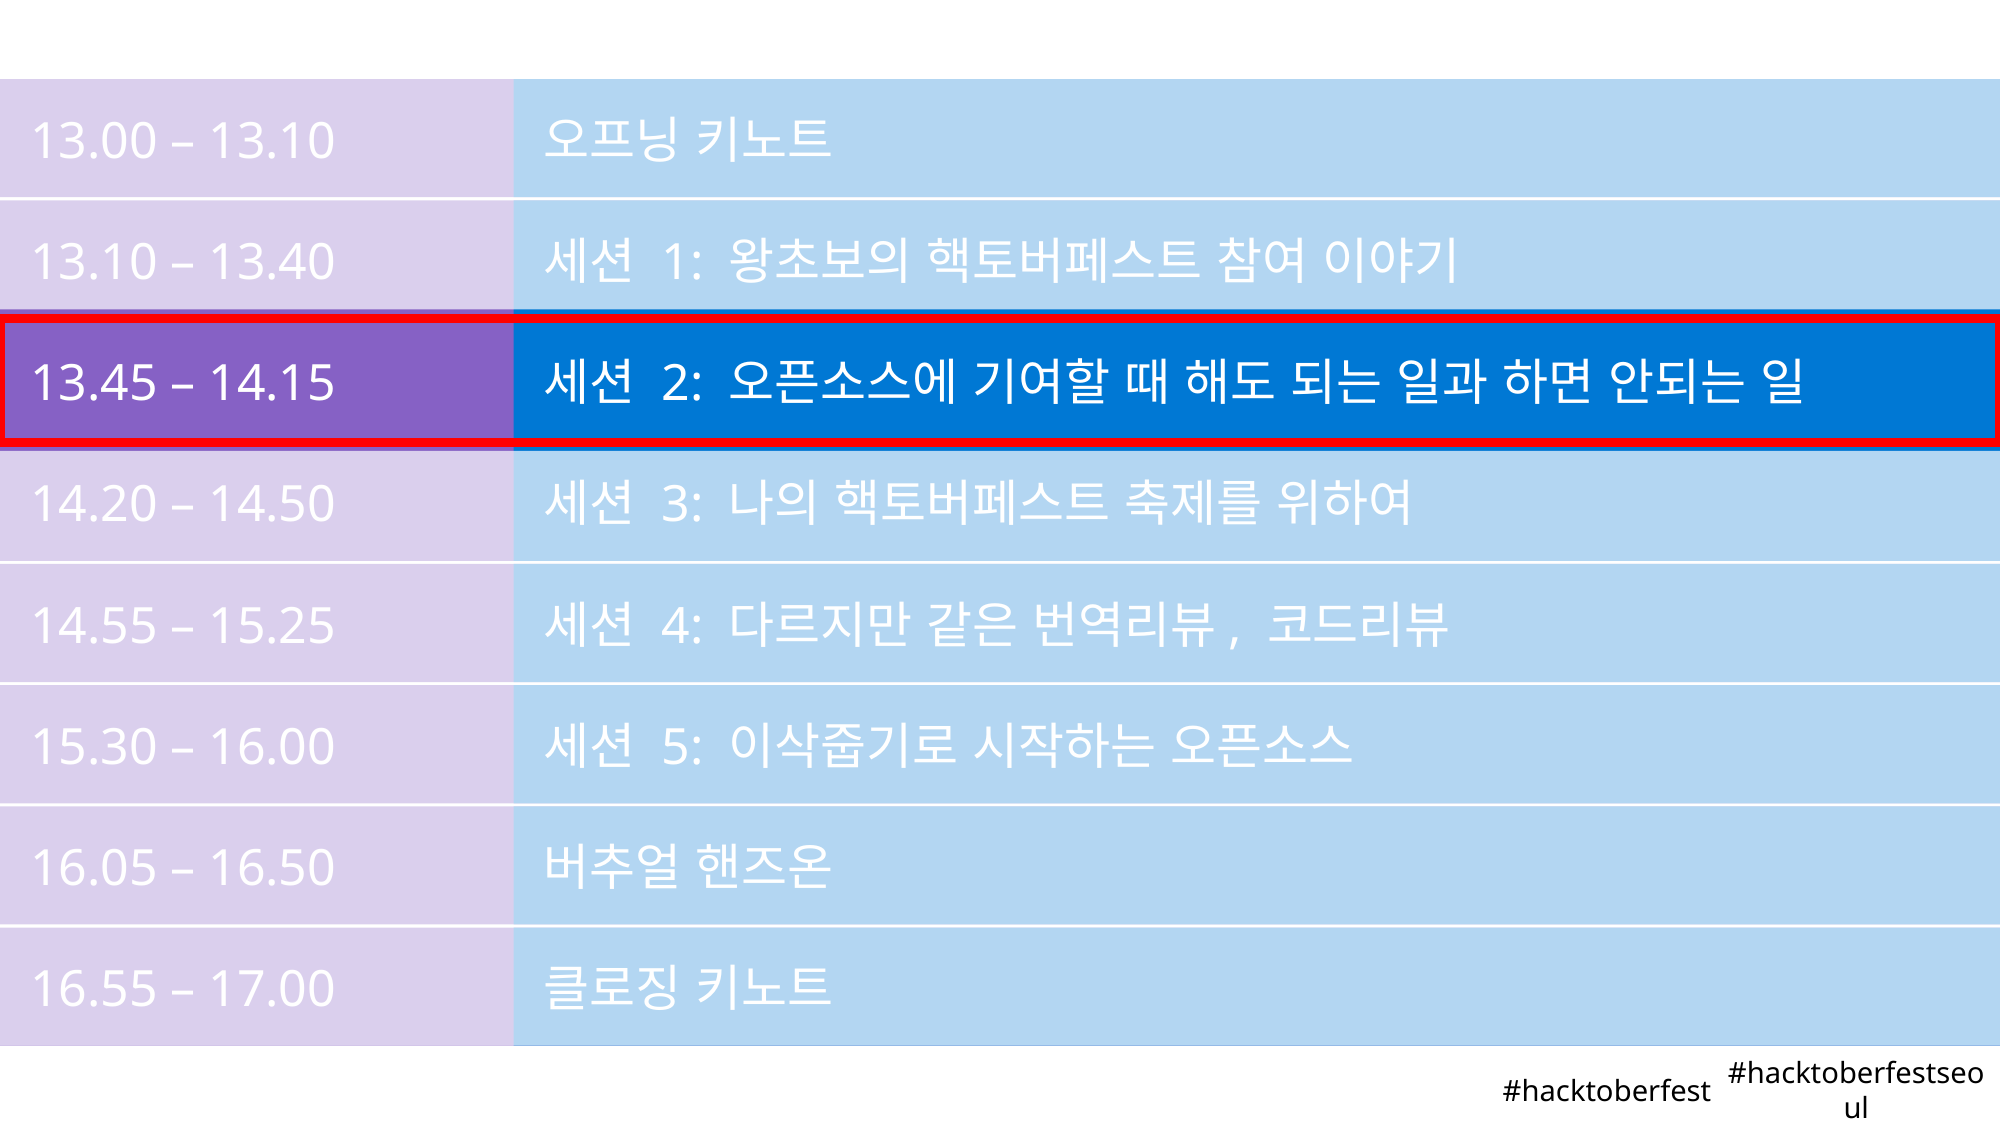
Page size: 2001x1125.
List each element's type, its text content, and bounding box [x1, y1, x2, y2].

text_box 세션 3: 나의 핵토버페스트 축제를 위하여 [513, 444, 2000, 450]
text_box 13.10 – 13.40 [0, 310, 513, 318]
text_box [0, 78, 2000, 310]
text_box [0, 450, 2000, 1047]
text_box 14.20 – 14.50 [0, 444, 513, 450]
text_box 세션 1: 왕초보의 핵토버페스트 참여 이야기 [513, 310, 2000, 318]
text_box [0, 318, 2000, 444]
